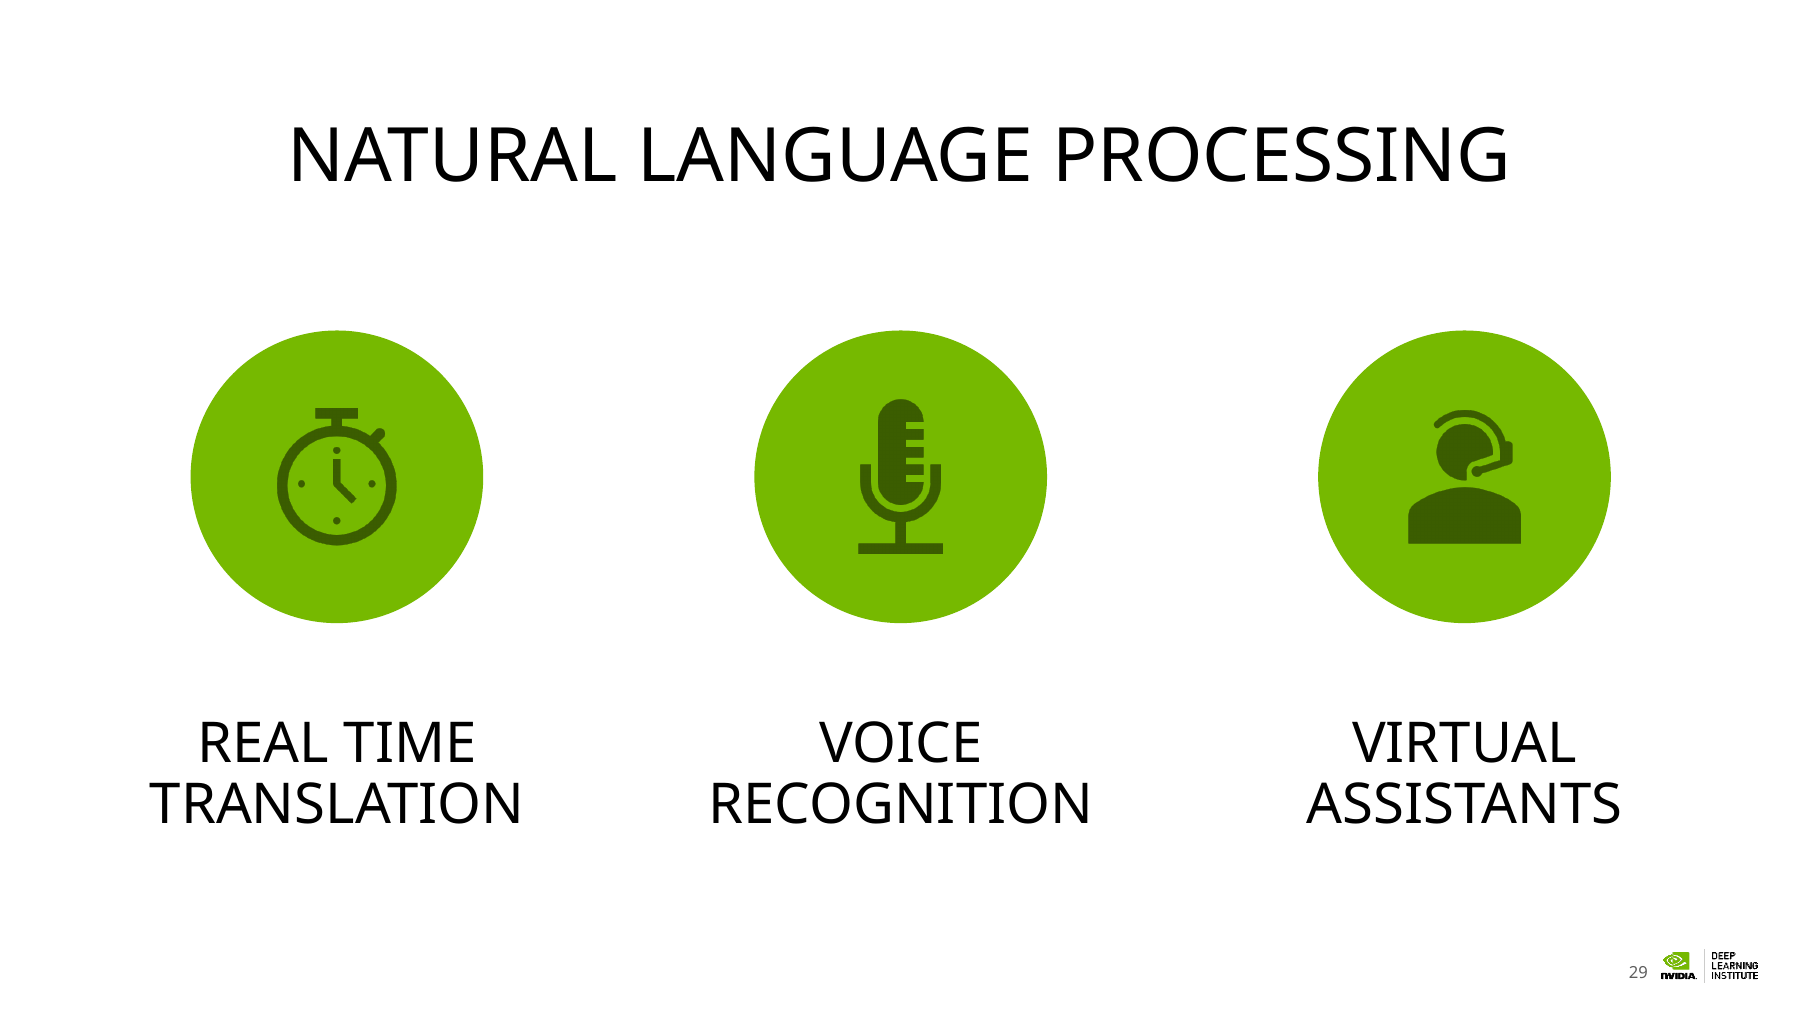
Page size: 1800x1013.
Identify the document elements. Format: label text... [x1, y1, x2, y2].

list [84, 276, 1717, 887]
title Natural language processing [81, 108, 1719, 206]
picture [1705, 949, 1758, 983]
picture [1661, 949, 1704, 983]
